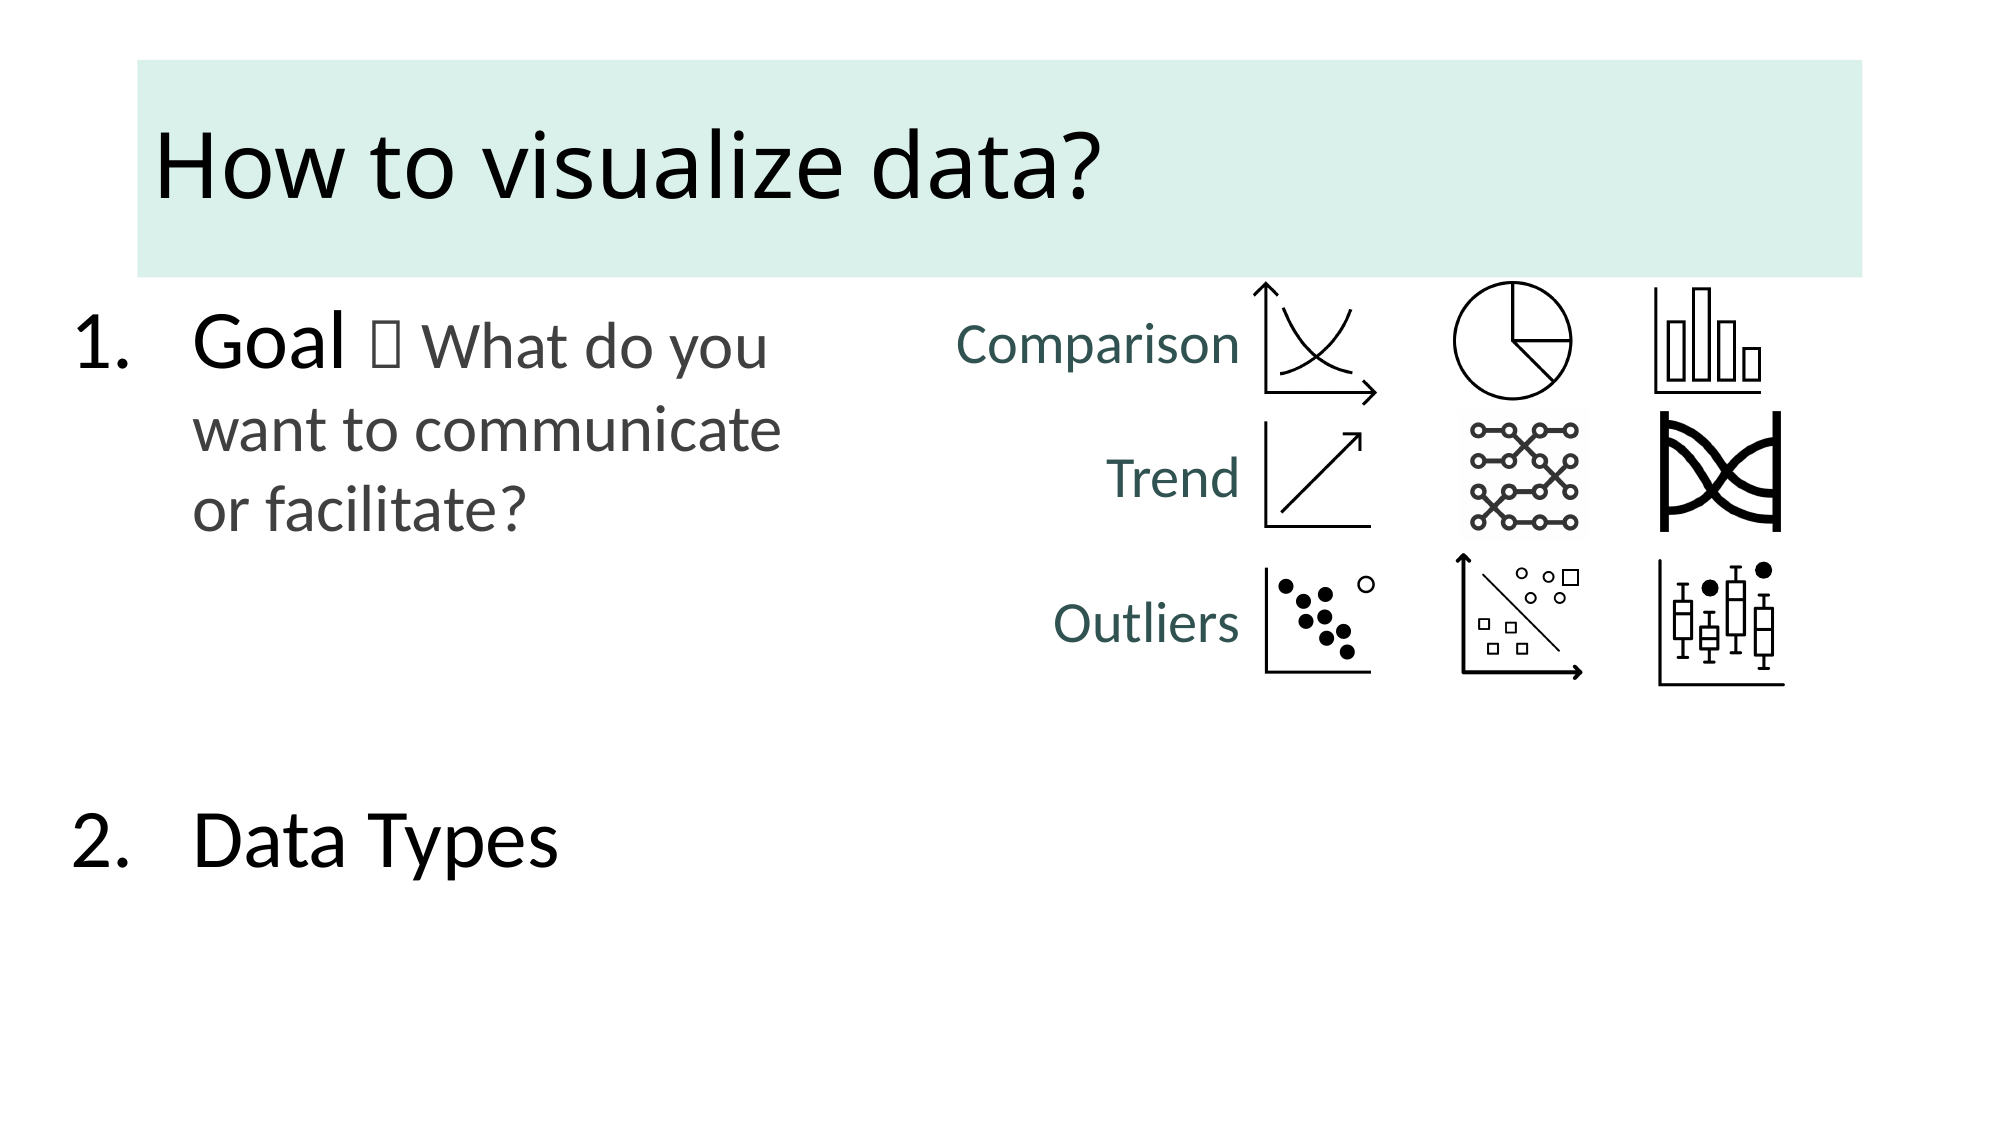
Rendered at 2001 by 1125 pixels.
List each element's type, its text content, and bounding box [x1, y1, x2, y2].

picture [1436, 550, 1602, 701]
picture [1242, 265, 1393, 550]
picture [1437, 265, 1589, 541]
picture [1632, 265, 1783, 532]
text_box Comparison [619, 298, 1242, 384]
picture [1632, 545, 1807, 696]
title How to visualize data? [137, 59, 1863, 278]
text_box Goal  What do you want to communicate or facilitate? Data Types  What kinds of data do you need to show? [55, 277, 837, 1125]
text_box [1264, 567, 1371, 674]
text_box [1280, 566, 1388, 661]
text_box Outliers [618, 576, 1255, 662]
picture [1273, 569, 1383, 663]
text_box Trend [619, 432, 1242, 517]
